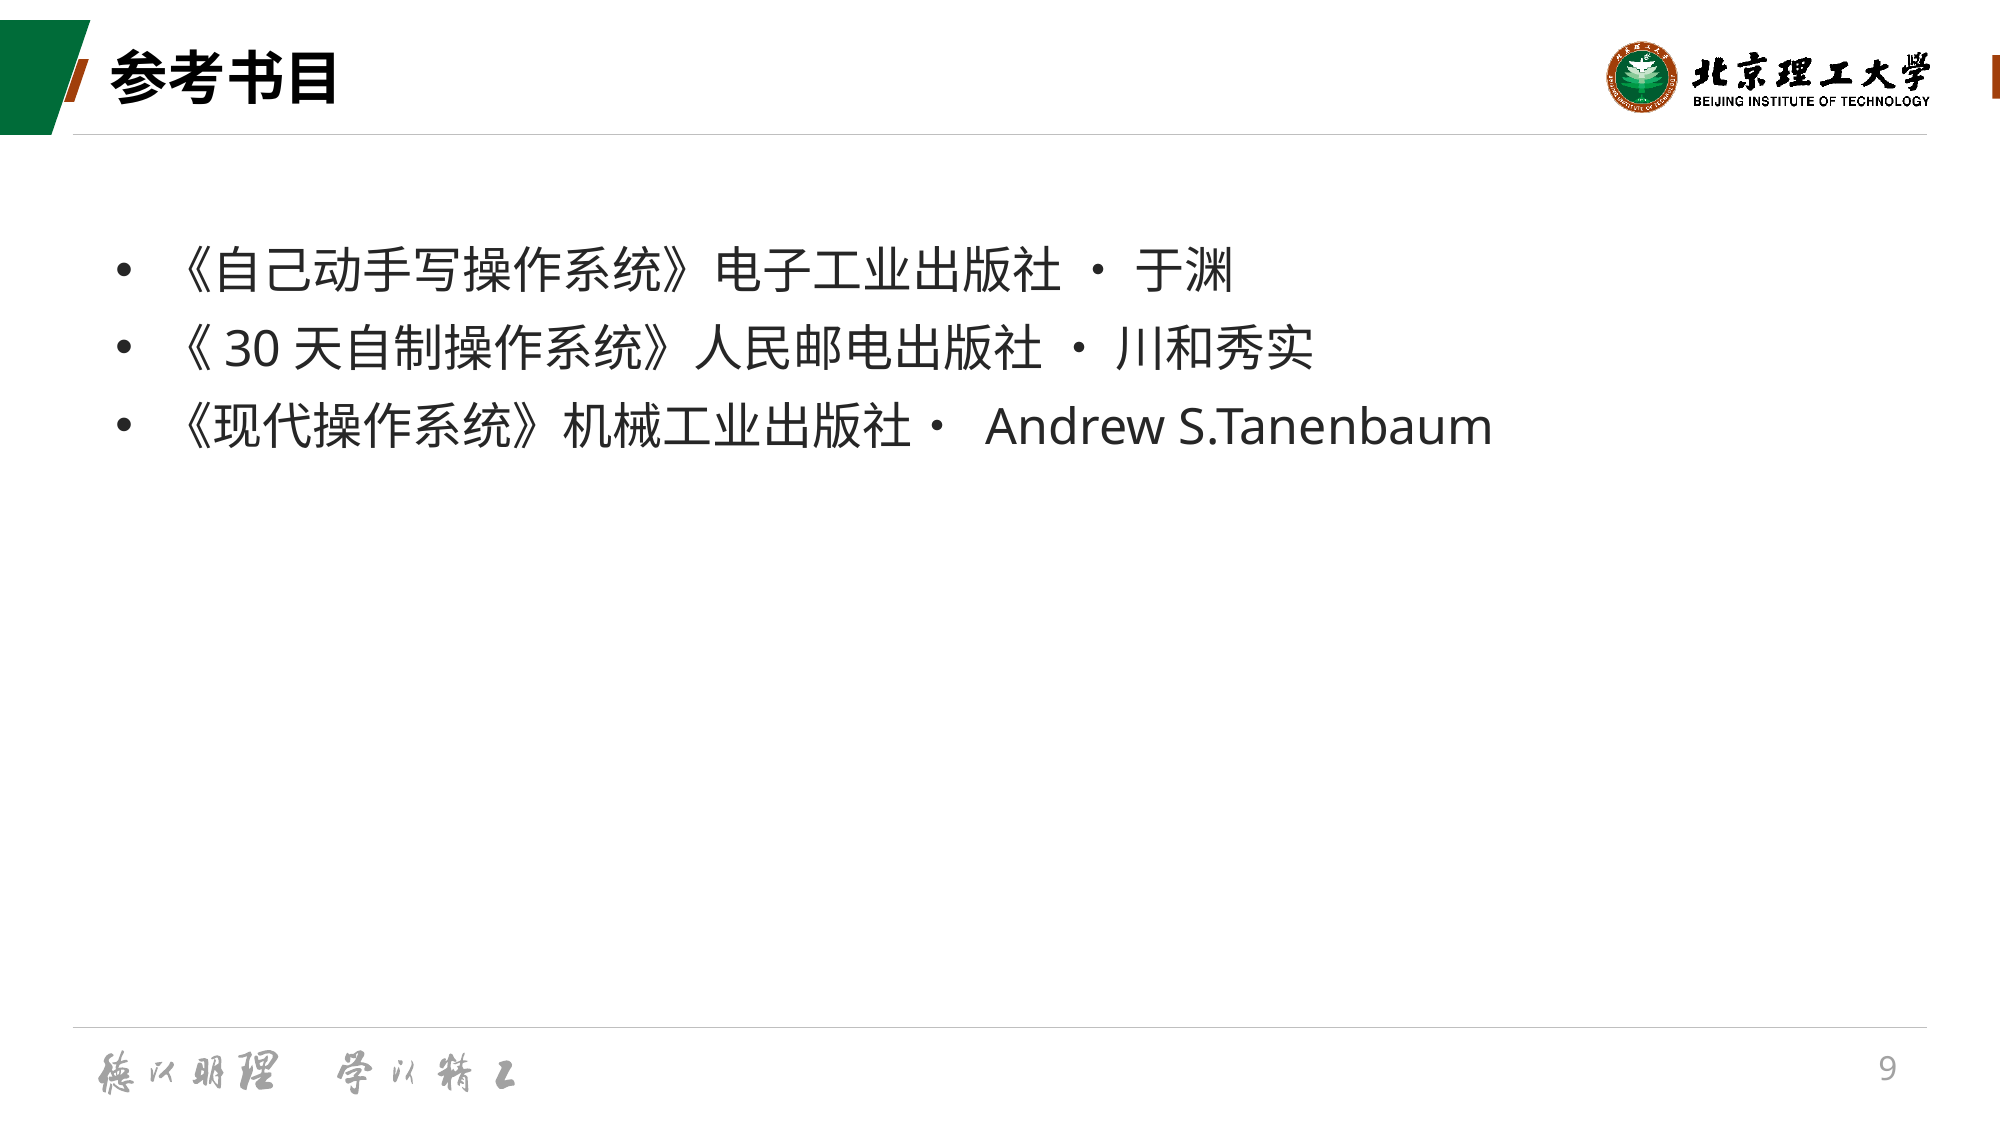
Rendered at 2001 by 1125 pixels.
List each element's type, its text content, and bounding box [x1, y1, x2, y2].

text_box 《自己动手写操作系统》电子工业出版社 • 于渊 《30天自制操作系统》人民邮电出版社 • 川和秀实 《现代操作系统》机械工业出版社• Andrew S.Tanenbaum [115, 220, 1592, 611]
picture [1606, 41, 1930, 113]
title 参考书目 [94, 40, 1513, 120]
